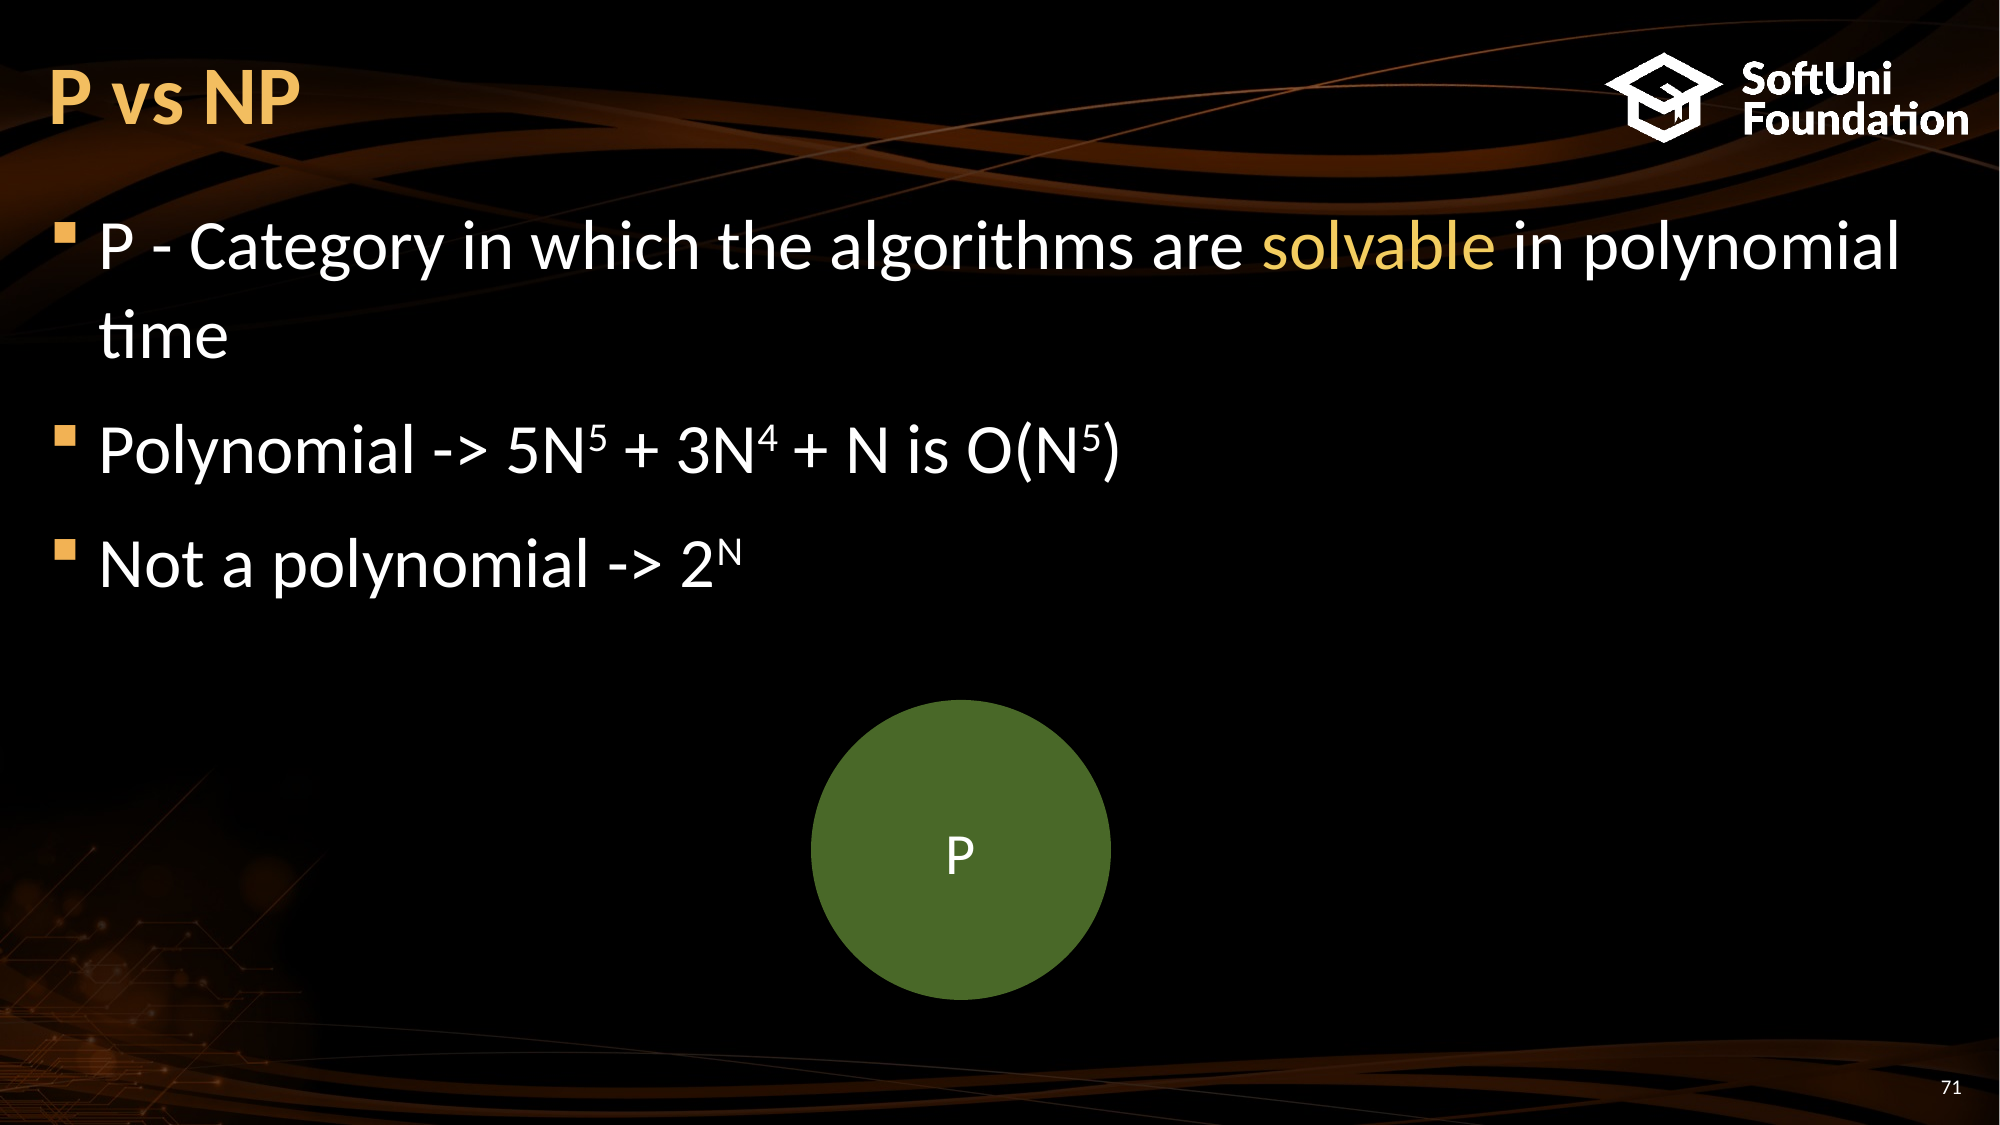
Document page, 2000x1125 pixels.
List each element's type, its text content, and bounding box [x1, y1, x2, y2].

title P vs NP [30, 6, 1602, 189]
list P - Category in which the algorithms are solvable in polynomial time Polynomial -> 5N5 + 3N4 + N is O(N5) Not a polynomial -> 2N [31, 188, 1968, 1103]
text_box P [931, 809, 991, 894]
text_box [811, 699, 1112, 1000]
picture [0, 0, 2000, 1125]
